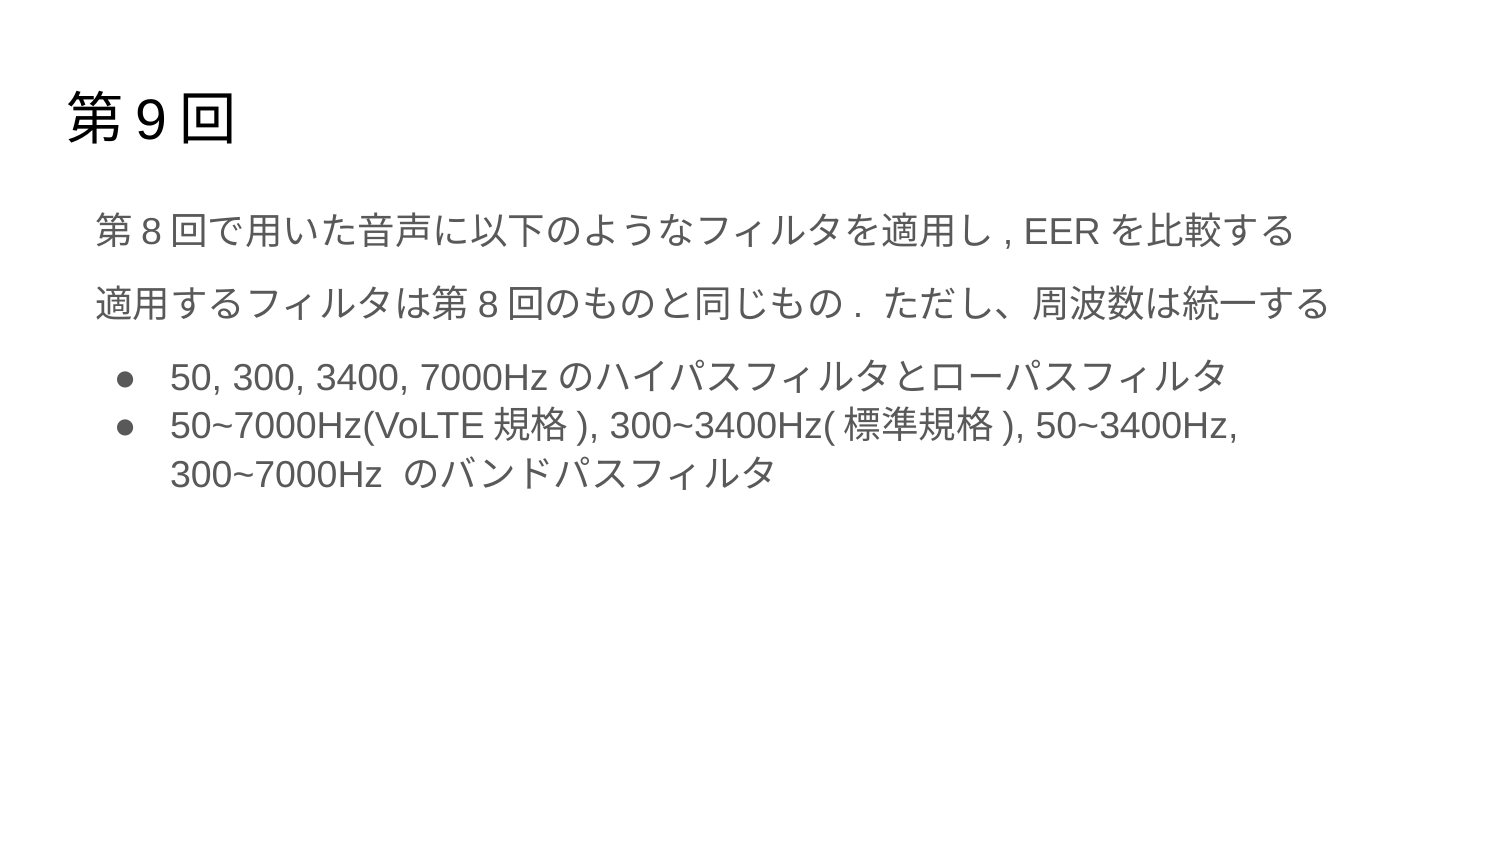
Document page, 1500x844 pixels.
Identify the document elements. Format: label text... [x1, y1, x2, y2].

title 第9回 [51, 72, 1449, 167]
list 第8回で用いた音声に以下のようなフィルタを適用し, EERを比較する 適用するフィルタは第8回のものと同じもの. ただし、周波数は統一する 50, 300, 3400, 7000Hzのハイパスフィルタとローパスフィルタ 50~7000Hz(VoLTE規格), 300~3400Hz(標準規格), 50~3400Hz, 300~7000Hz のバンドパスフィルタ [80, 189, 1449, 750]
